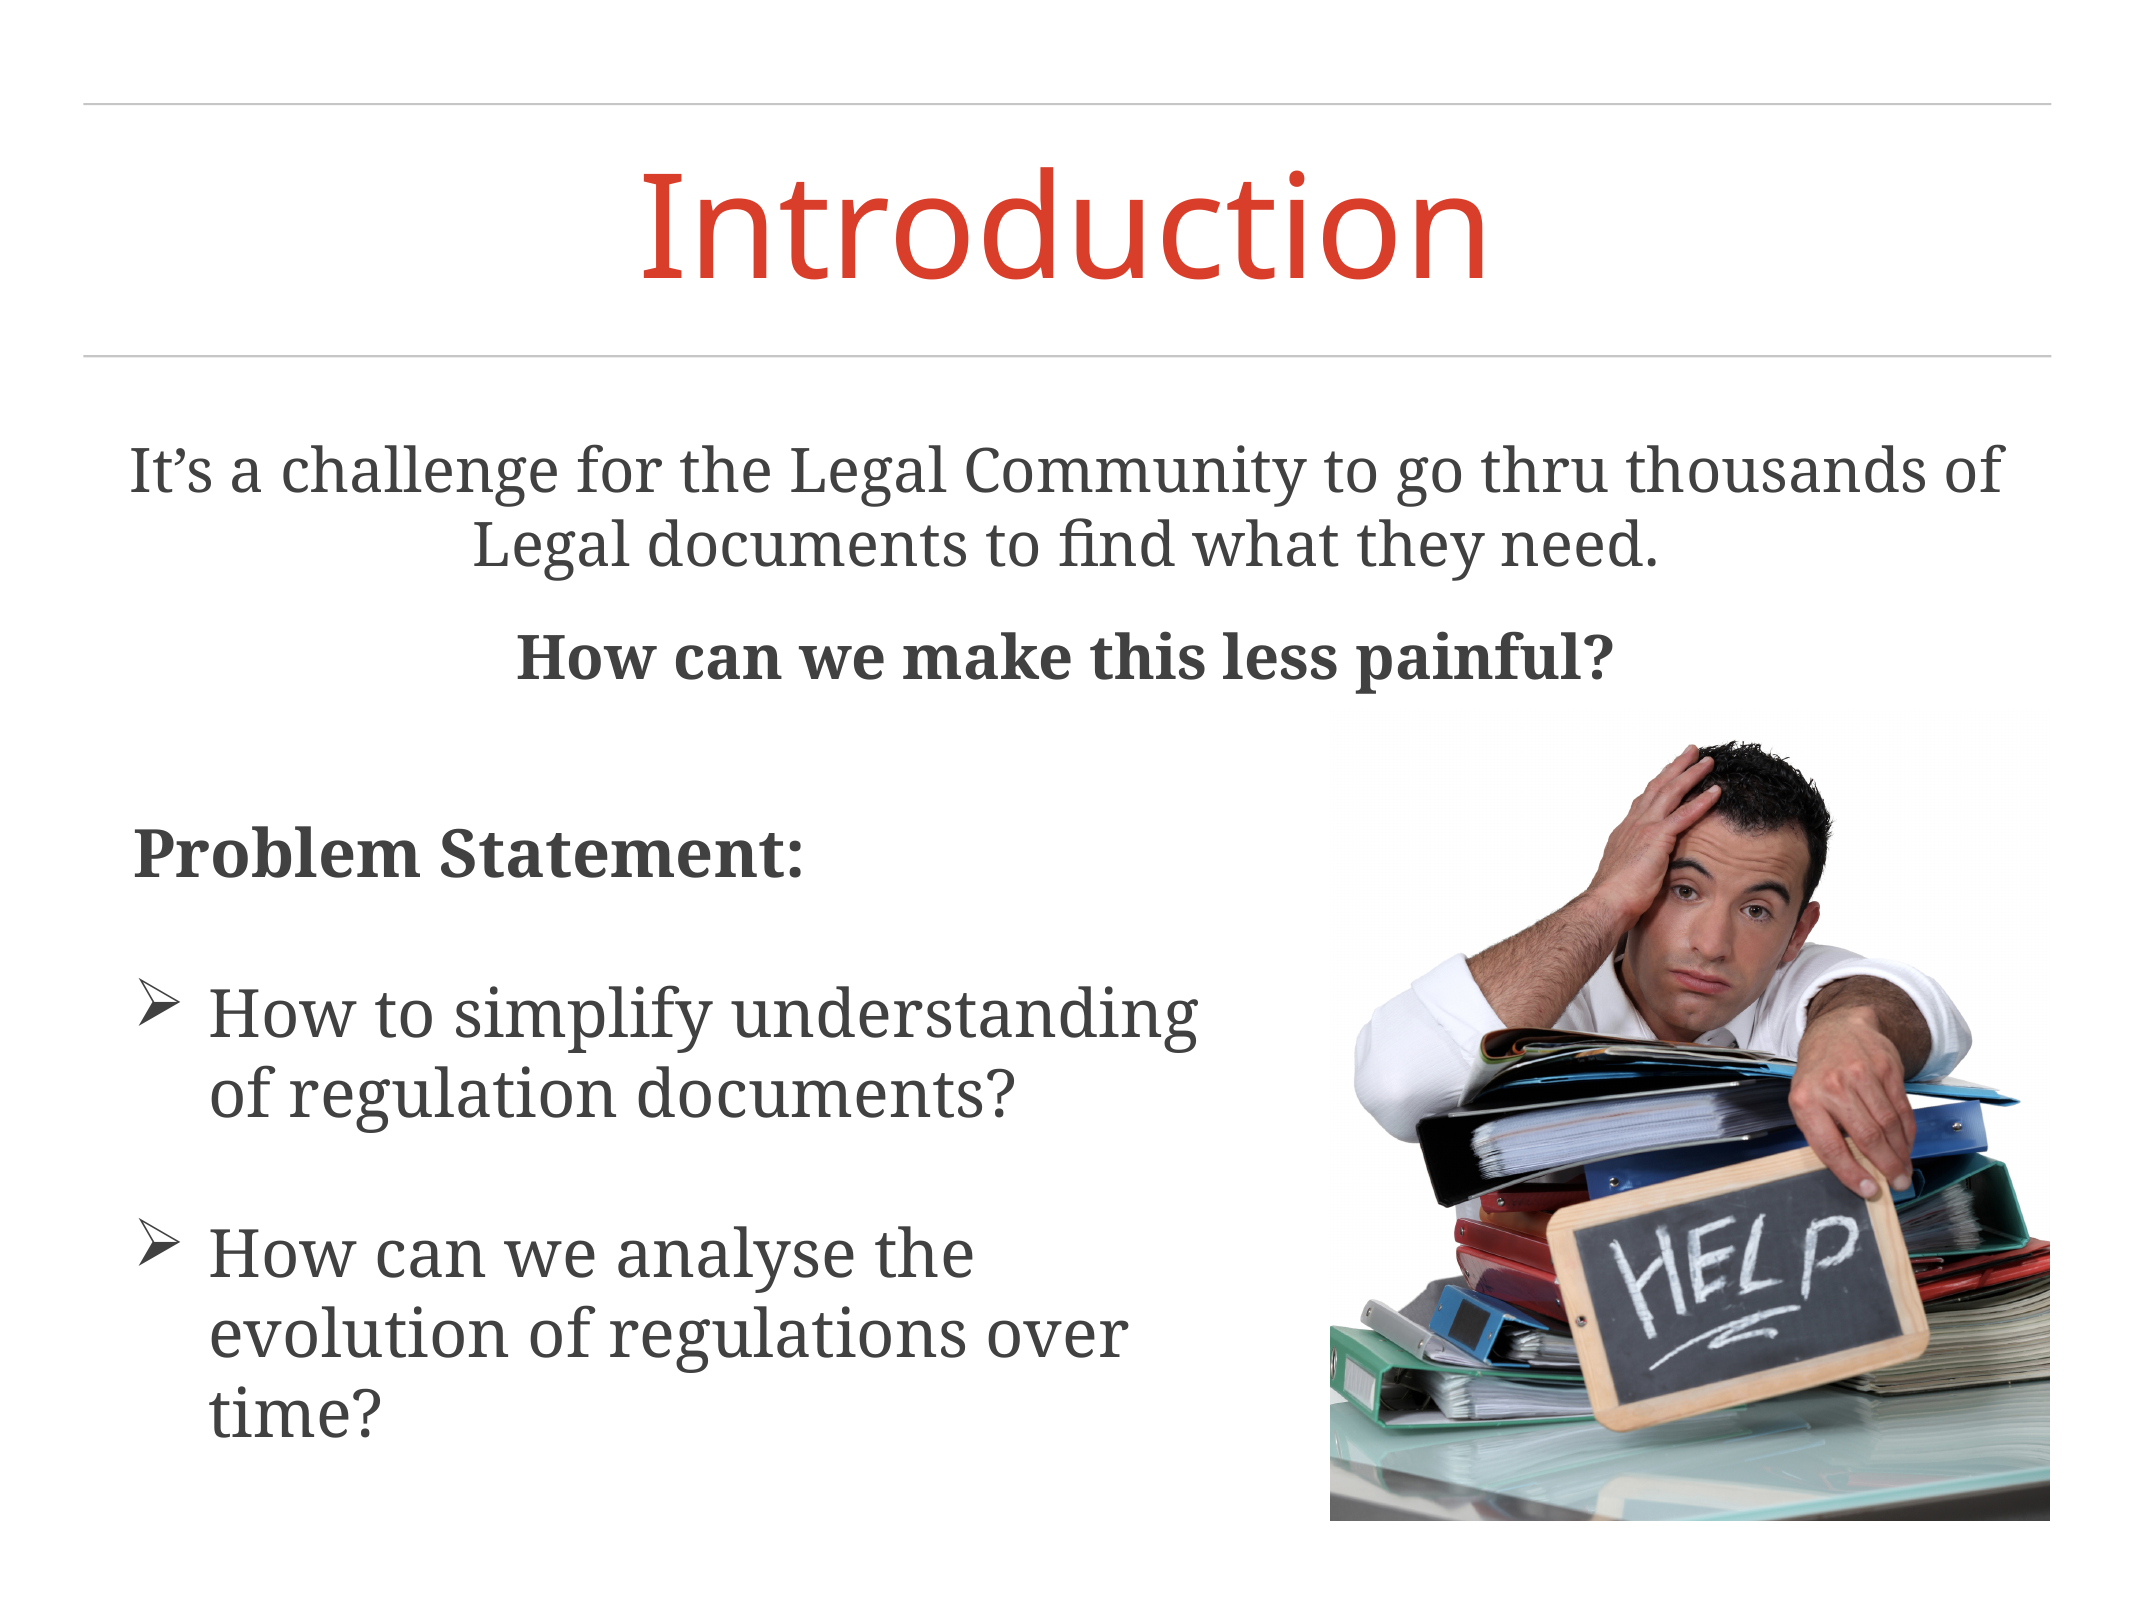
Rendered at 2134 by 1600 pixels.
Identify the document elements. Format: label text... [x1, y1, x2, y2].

text_box Problem Statement: How to simplify understanding of regulation documents? How can we analyse the evolution of regulations over time? [125, 802, 1245, 1460]
title Introduction [82, 130, 2051, 332]
picture [1330, 708, 2051, 1522]
list It’s a challenge for the Legal Community to go thru thousands of Legal documents to find what they need. How can we make this less painful? [82, 430, 2051, 857]
